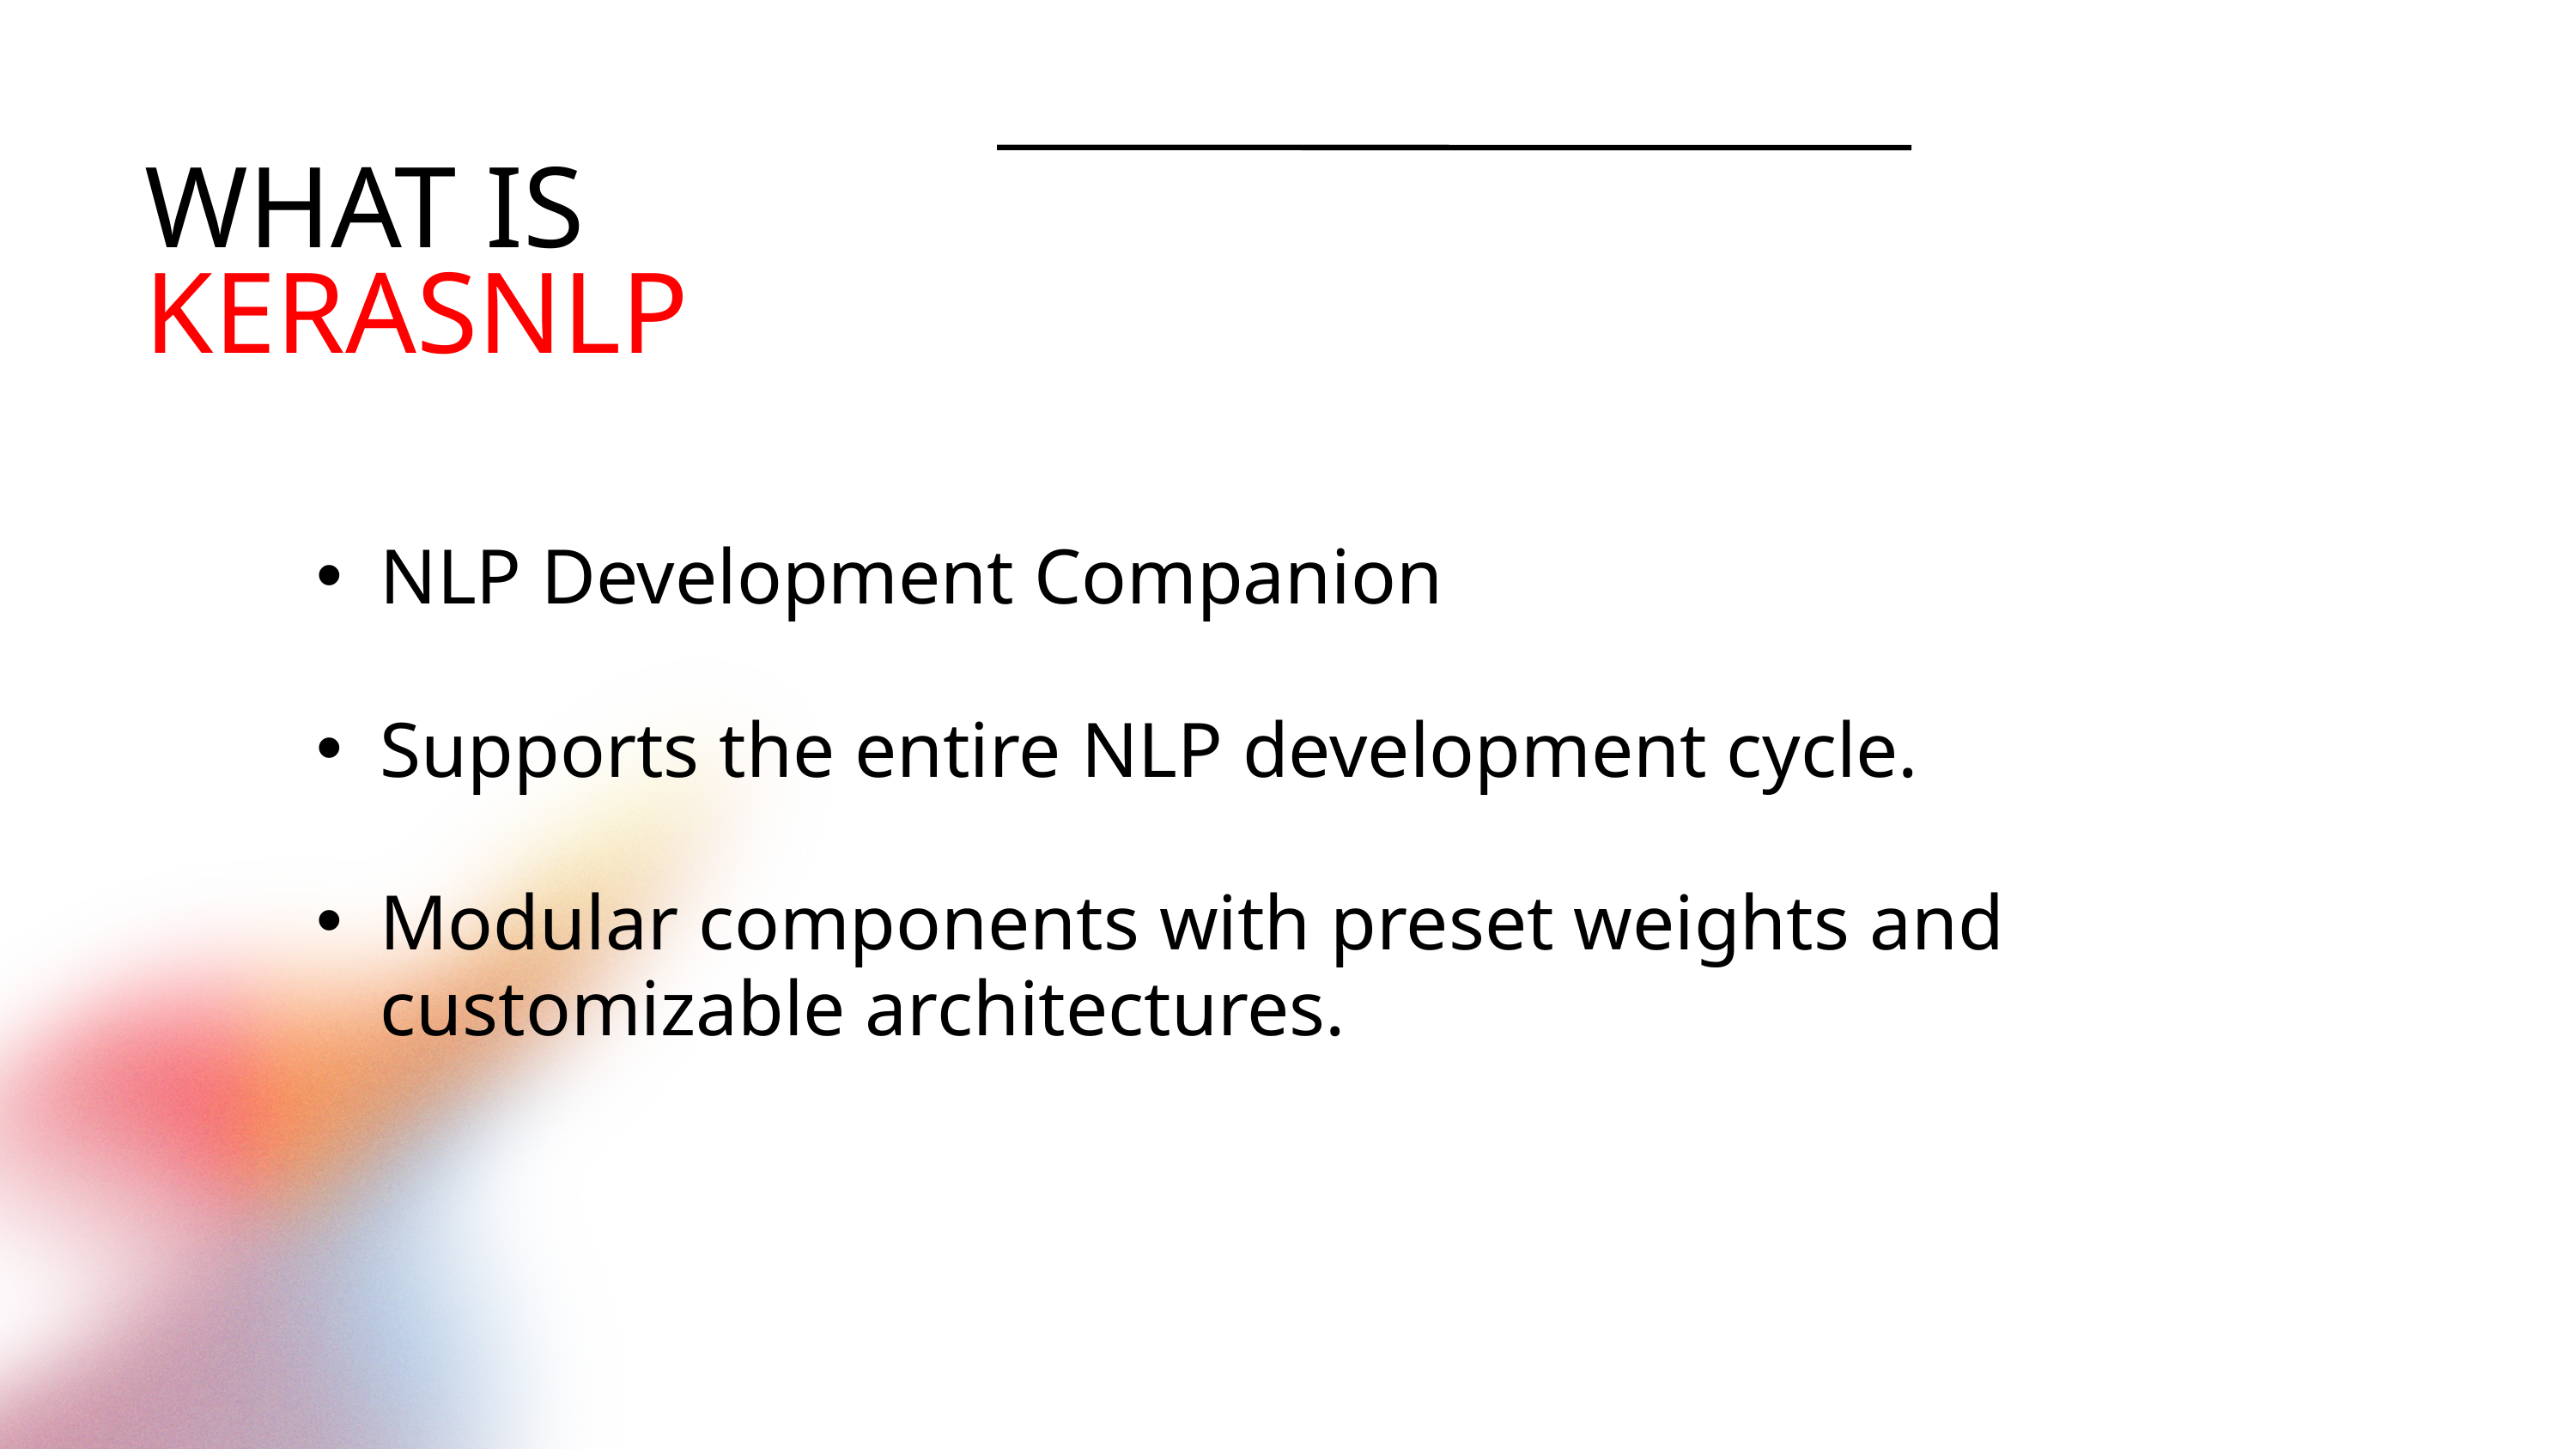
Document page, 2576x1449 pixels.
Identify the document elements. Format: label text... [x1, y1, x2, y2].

text_box WHAT IS KERASNLP [144, 163, 894, 376]
text_box NLP Development Companion Supports the entire NLP development cycle. Modular components with preset weights and customizable architectures. [252, 532, 2177, 1138]
text_box [0, 655, 832, 1449]
